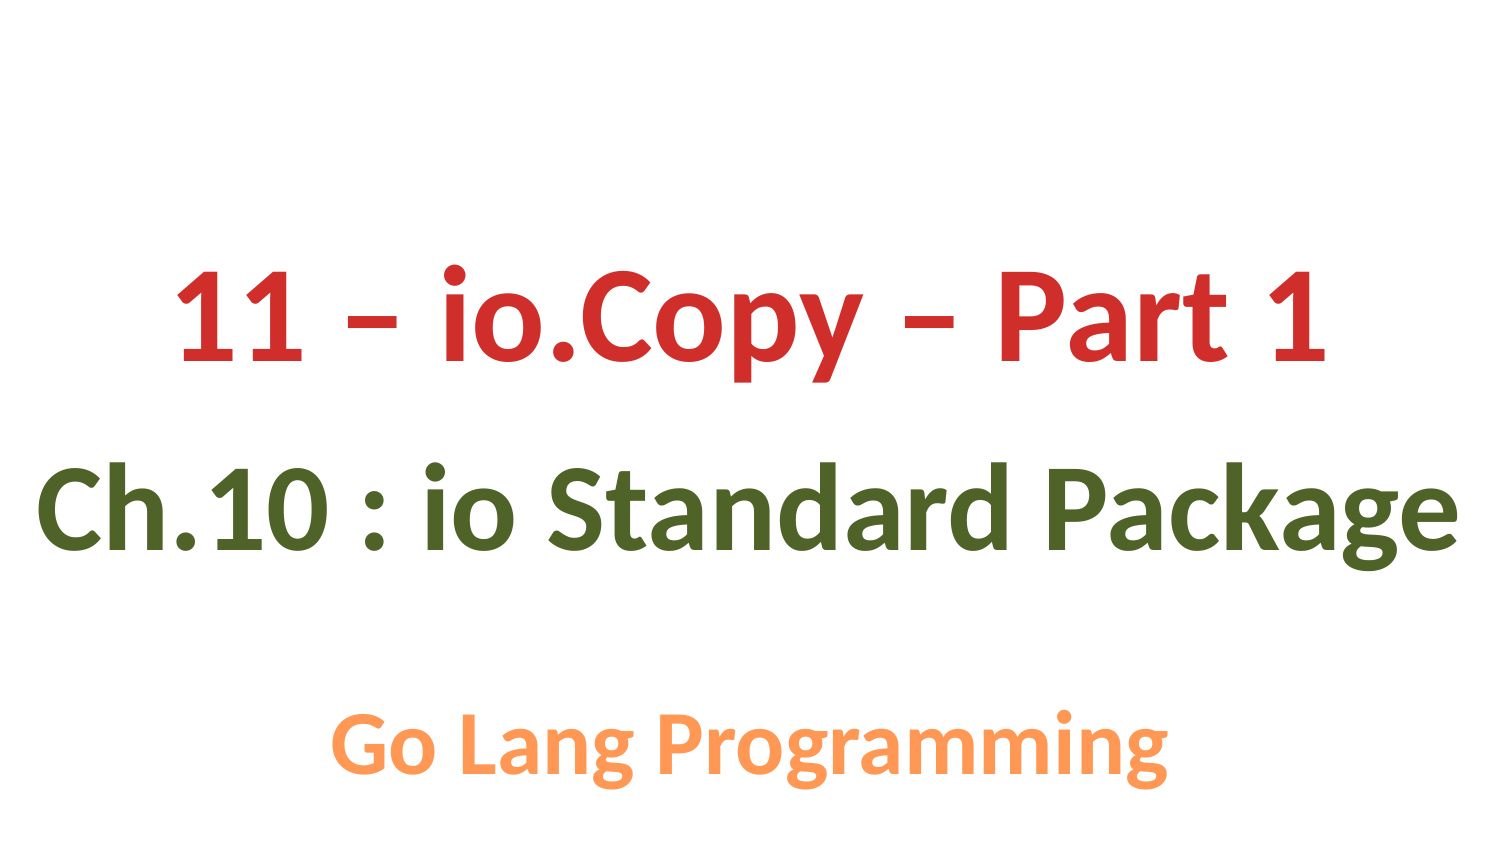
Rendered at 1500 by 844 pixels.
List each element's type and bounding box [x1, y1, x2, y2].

text_box [0, 417, 1500, 583]
text_box [0, 675, 1500, 801]
text_box [0, 216, 1500, 397]
